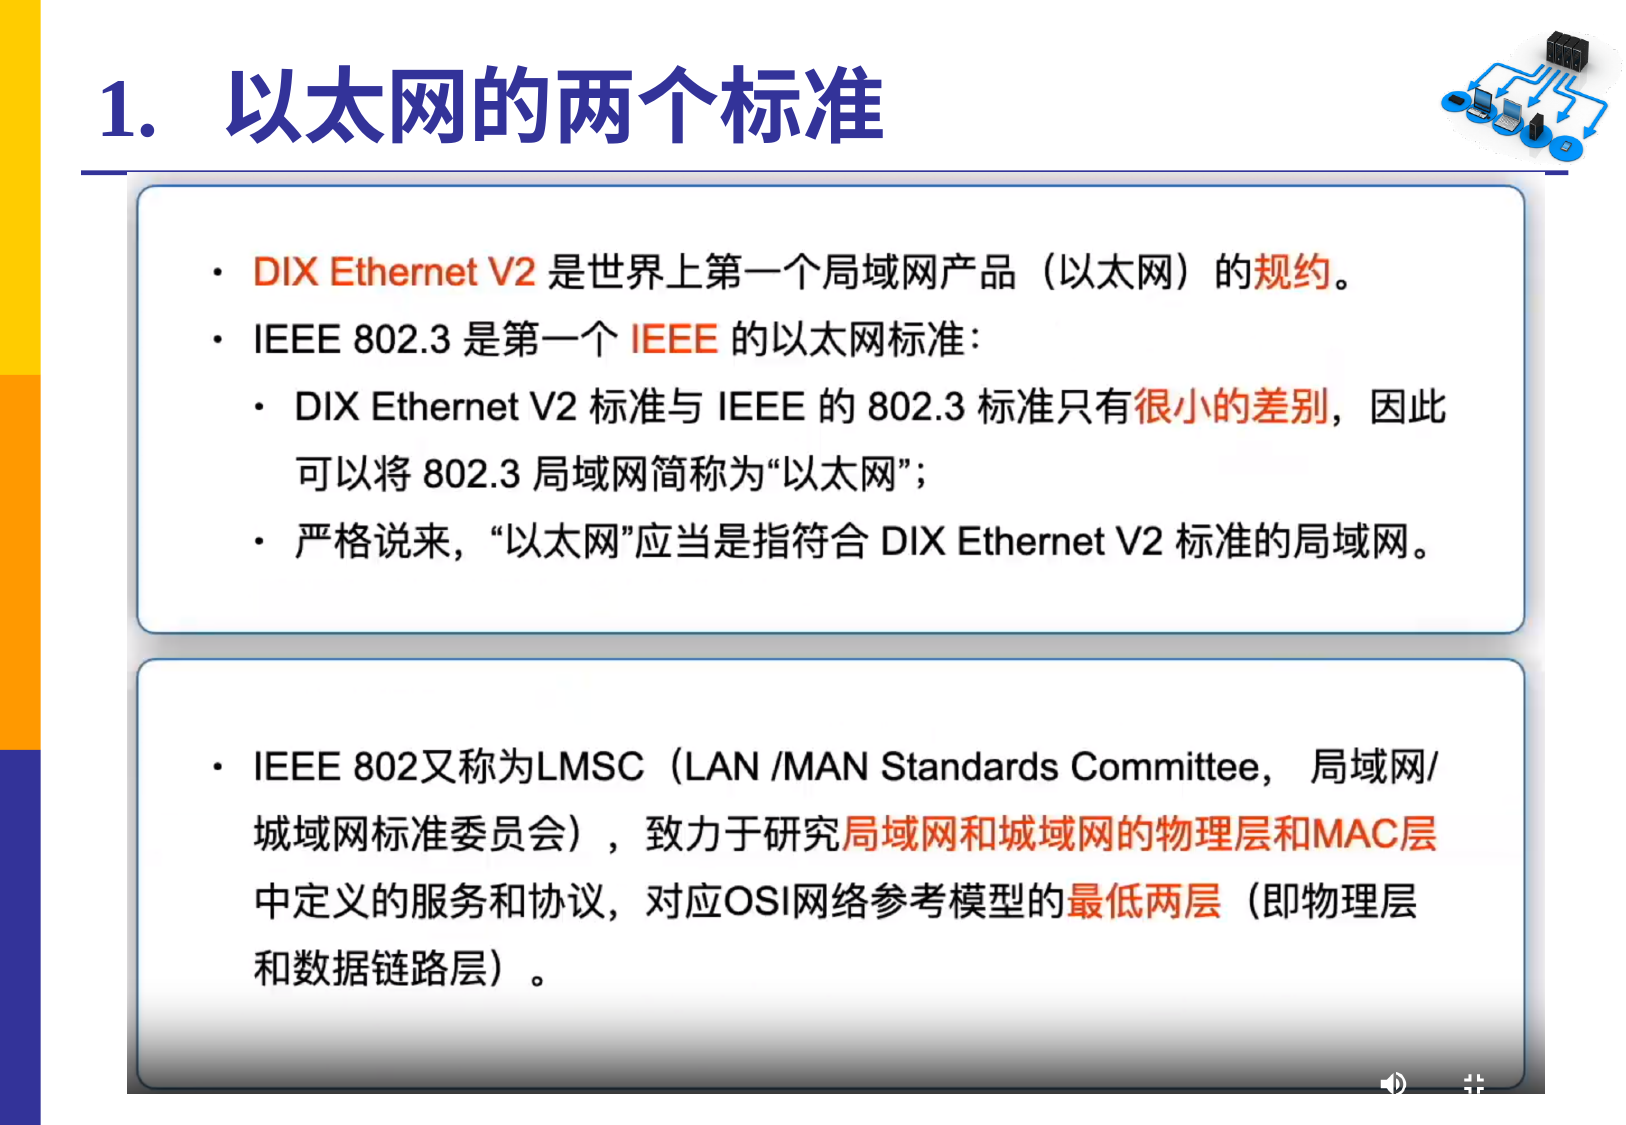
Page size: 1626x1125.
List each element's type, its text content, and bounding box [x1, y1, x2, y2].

picture [1438, 30, 1624, 165]
title 1. 以太网的两个标准 [81, 30, 1569, 161]
picture [127, 172, 1546, 1094]
